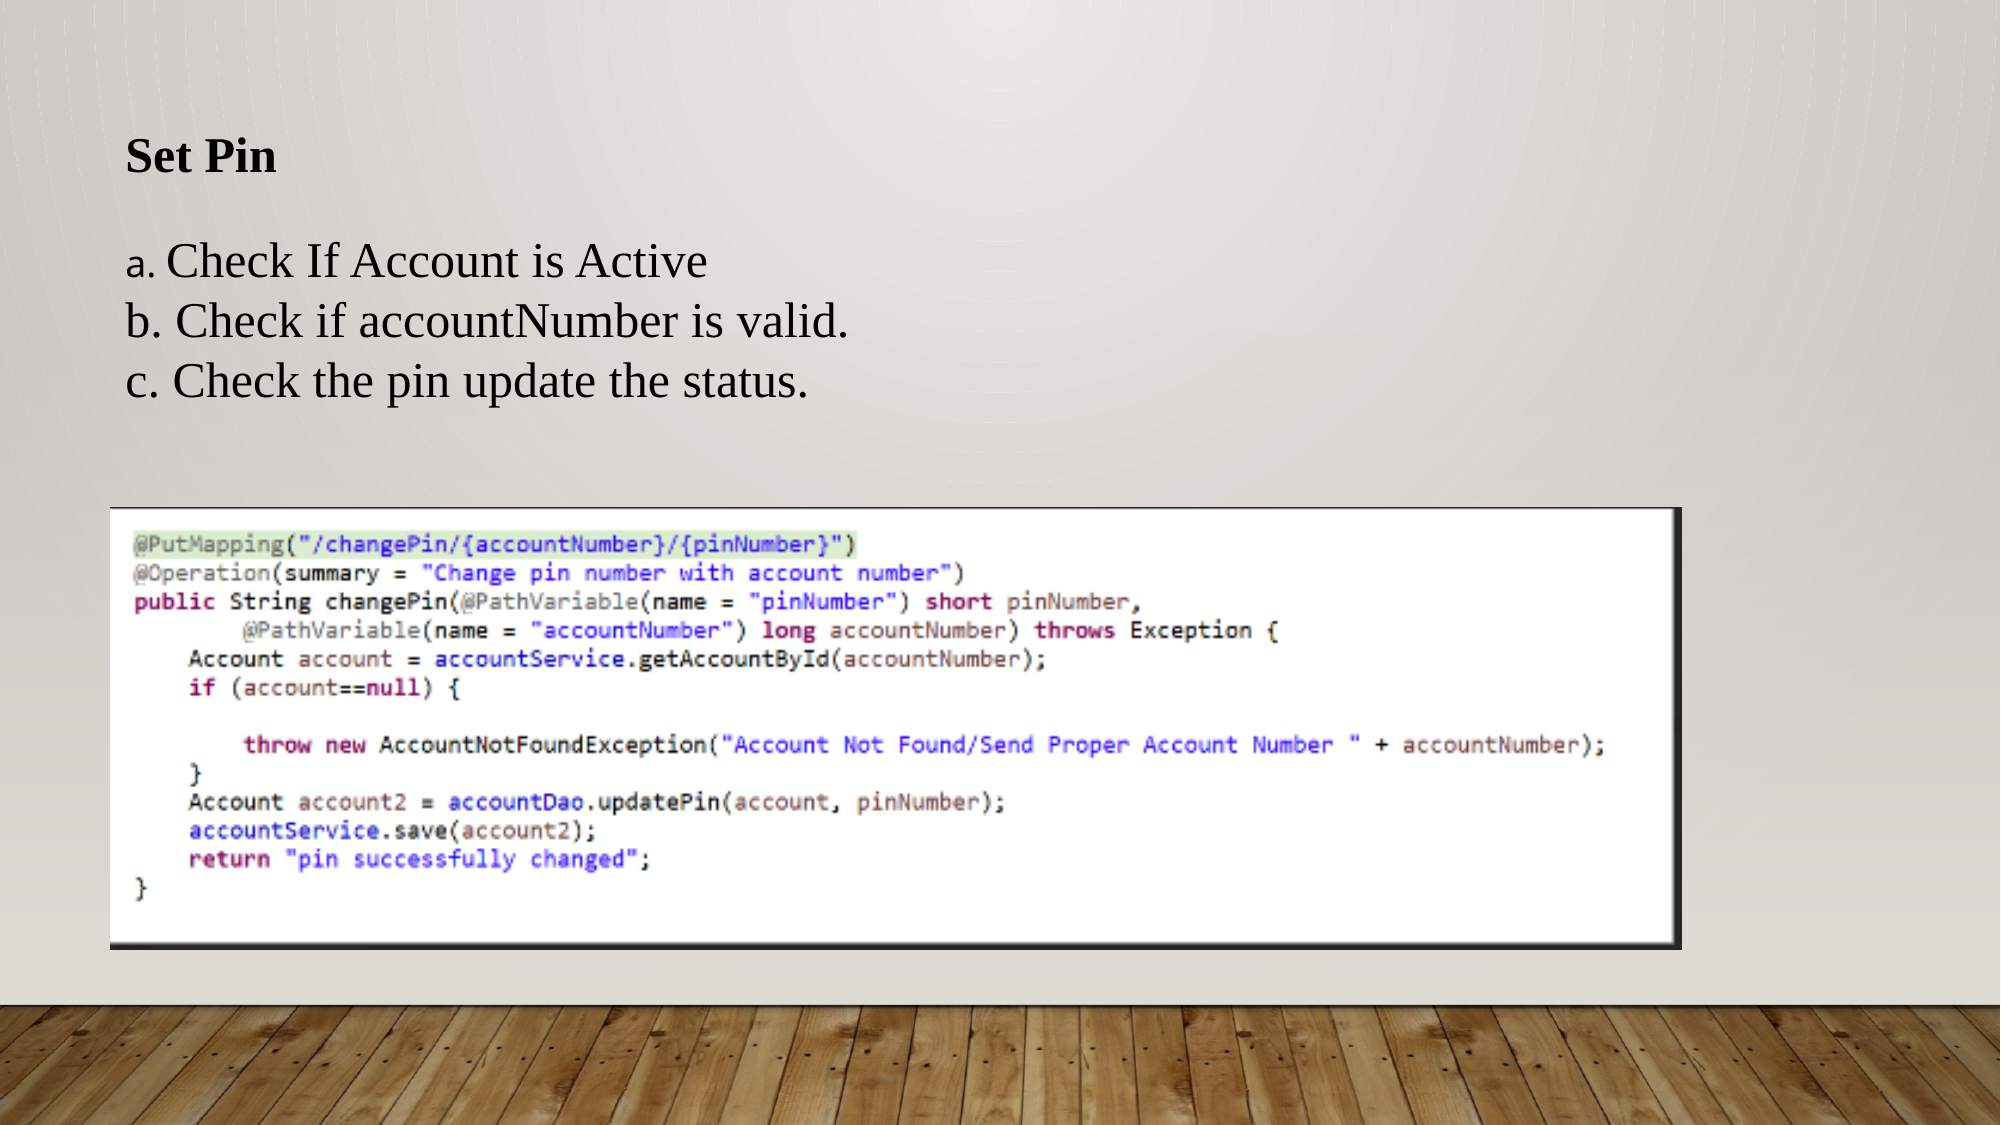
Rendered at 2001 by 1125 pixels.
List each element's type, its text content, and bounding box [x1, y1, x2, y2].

picture [0, 1005, 2000, 1125]
picture [110, 507, 1683, 950]
text_box Set Pin a. Check If Account is Active b. Check if accountNumber is valid. c. Check the pin update the status. [110, 115, 1595, 460]
